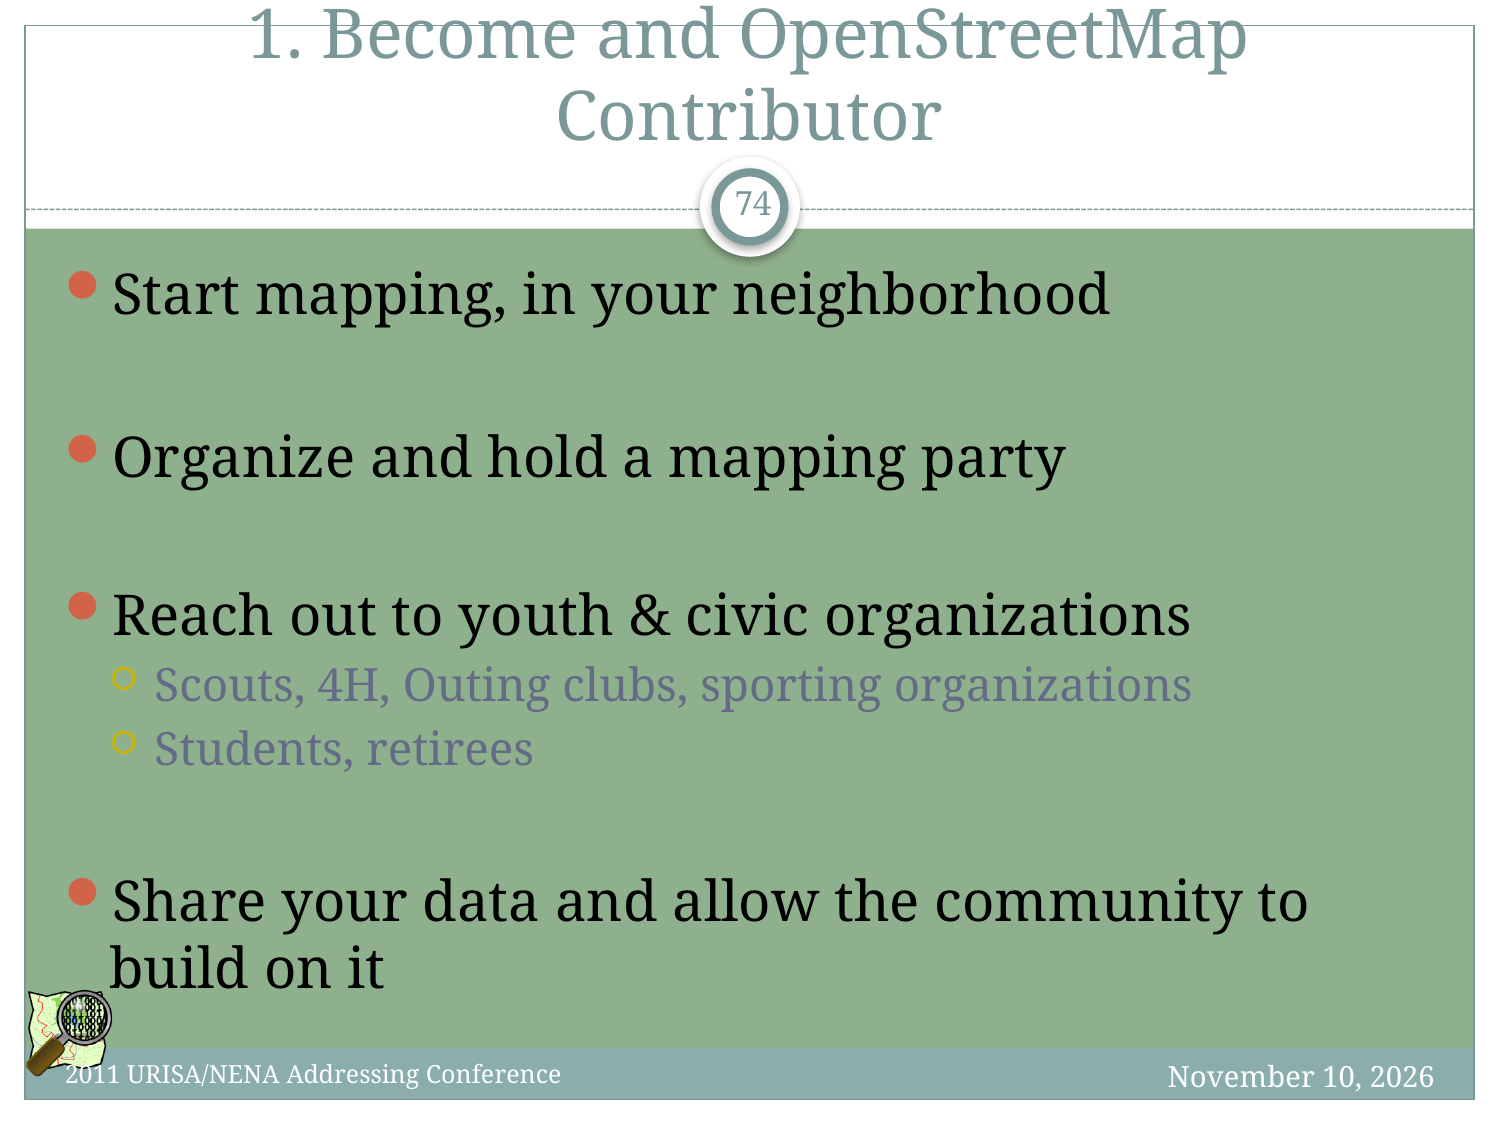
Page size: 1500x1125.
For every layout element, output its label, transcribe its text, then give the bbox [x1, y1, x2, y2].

list Start mapping, in your neighborhood Organize and hold a mapping party Reach out to youth & civic organizations Scouts, 4H, Outing clubs, sporting organizations Students, retirees Share your data and allow the community to build on it [49, 250, 1445, 1001]
title 1. Become and OpenStreetMap Contributor [49, 37, 1450, 163]
picture [24, 987, 114, 1077]
footer 2011 URISA/NENA Addressing Conference [50, 1051, 638, 1112]
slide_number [950, 1050, 1450, 1111]
slide_number 74 [715, 168, 791, 241]
